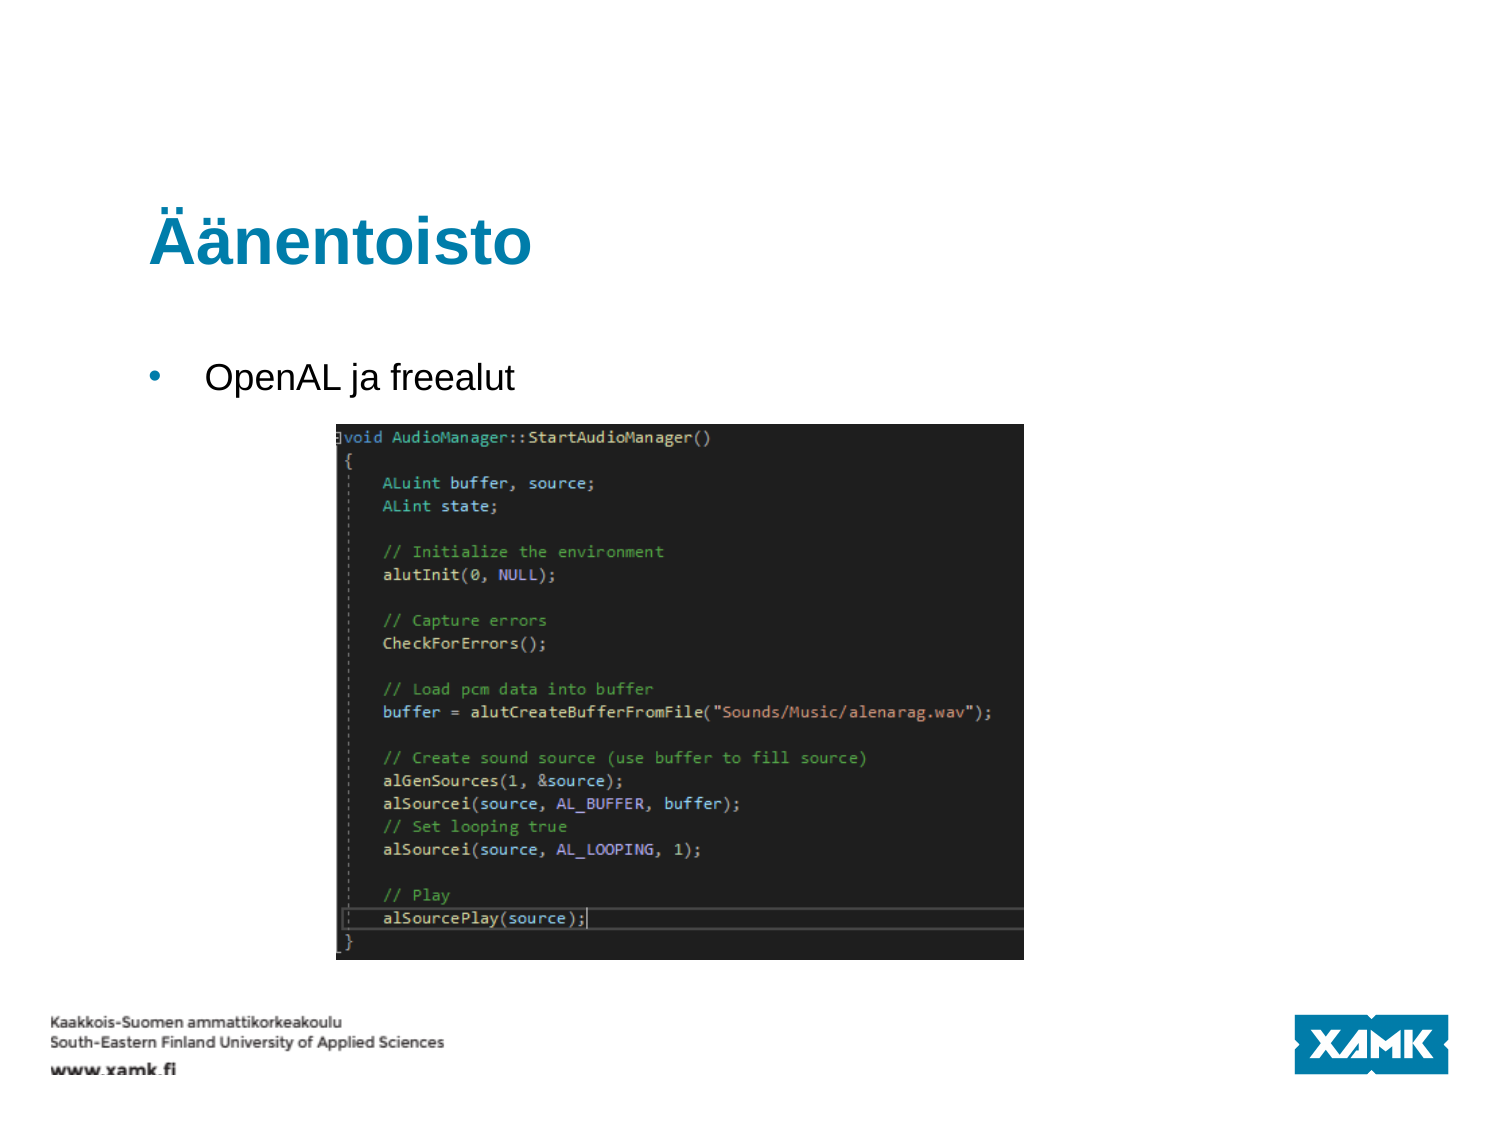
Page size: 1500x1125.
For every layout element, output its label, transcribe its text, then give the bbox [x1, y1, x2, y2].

title Äänentoisto [133, 143, 1384, 332]
list OpenAL ja freealut [133, 345, 1367, 902]
picture [1293, 1013, 1450, 1076]
picture [336, 424, 1024, 961]
